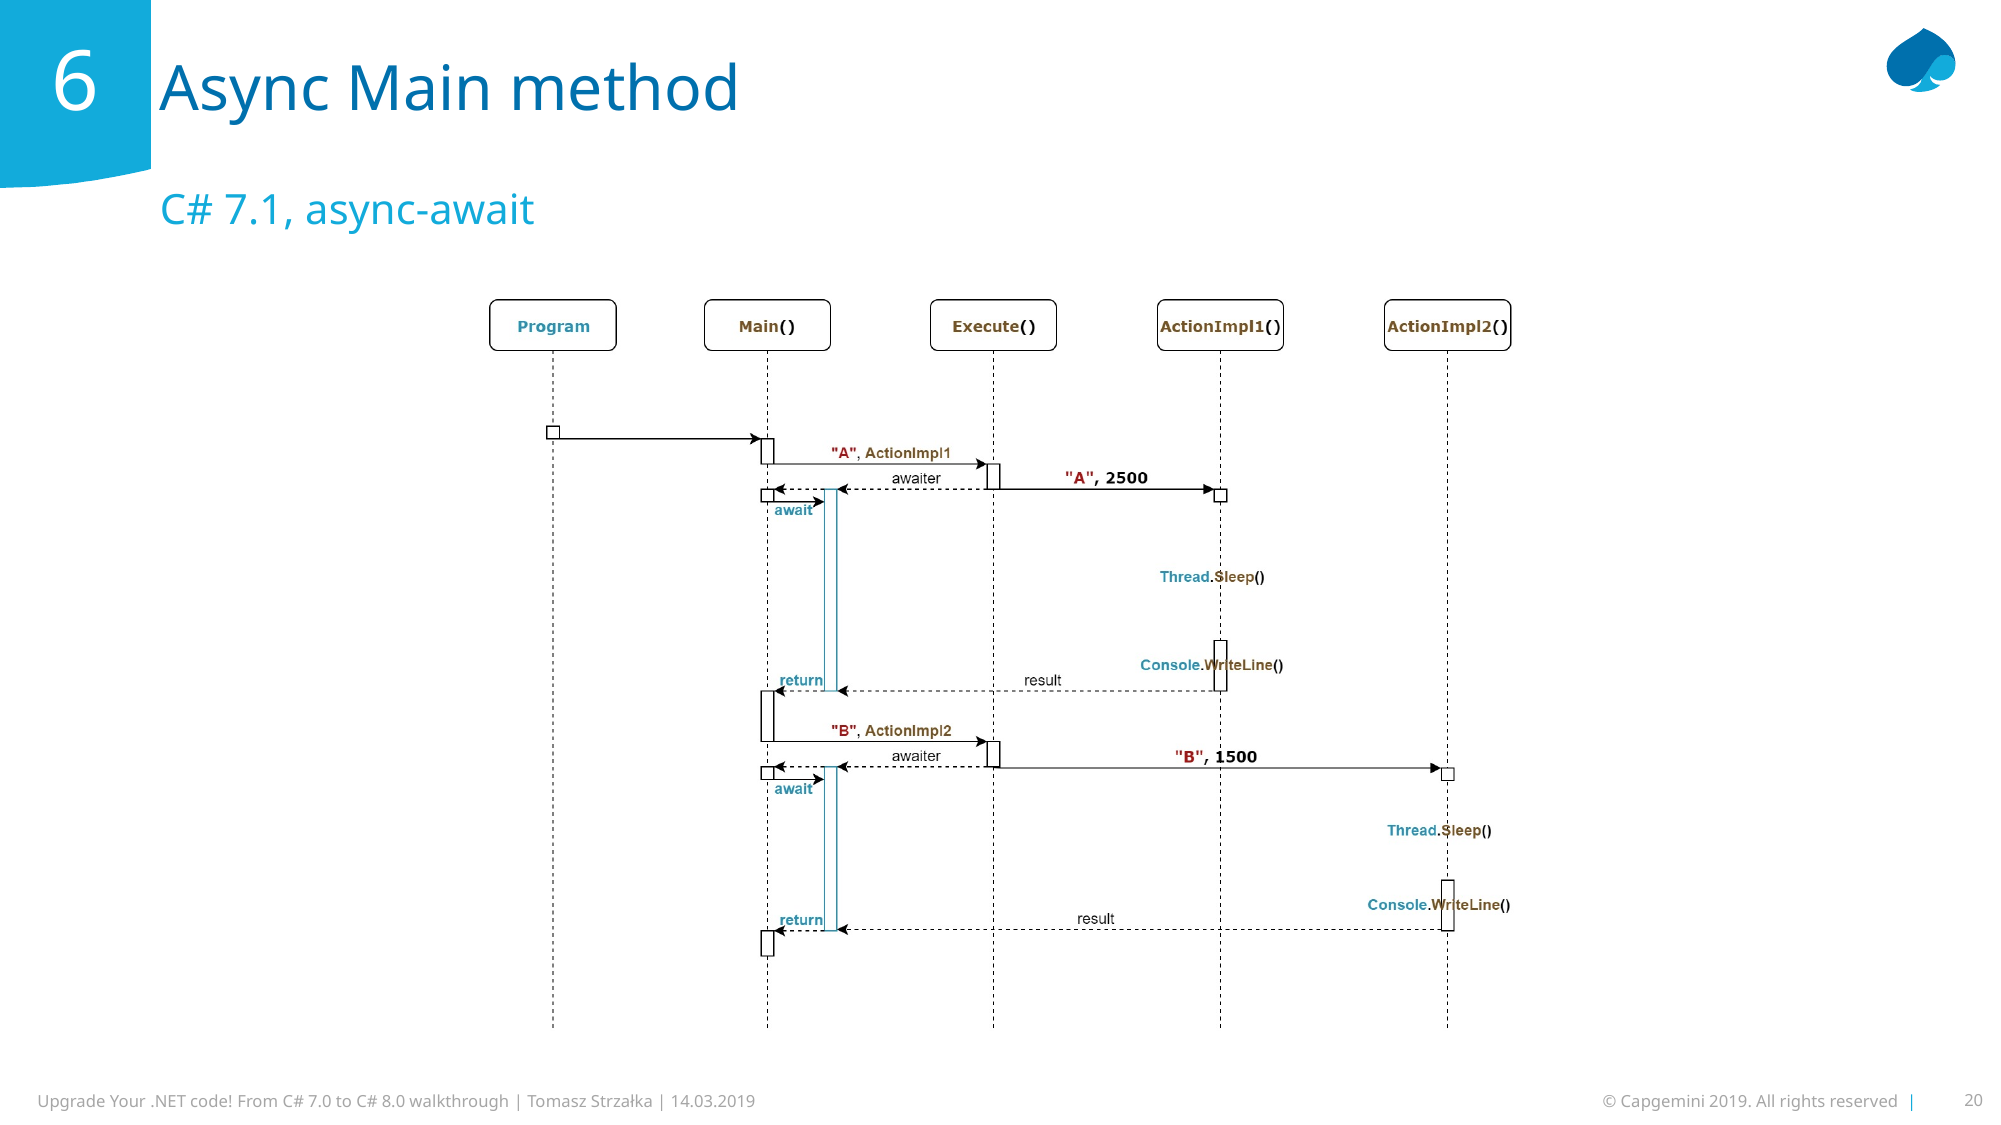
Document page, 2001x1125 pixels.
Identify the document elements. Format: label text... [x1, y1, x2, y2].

list 6 [0, 7, 150, 158]
list C# 7.1, async-await [159, 188, 1955, 272]
title Async Main method [159, 0, 1863, 182]
picture [489, 299, 1530, 1032]
